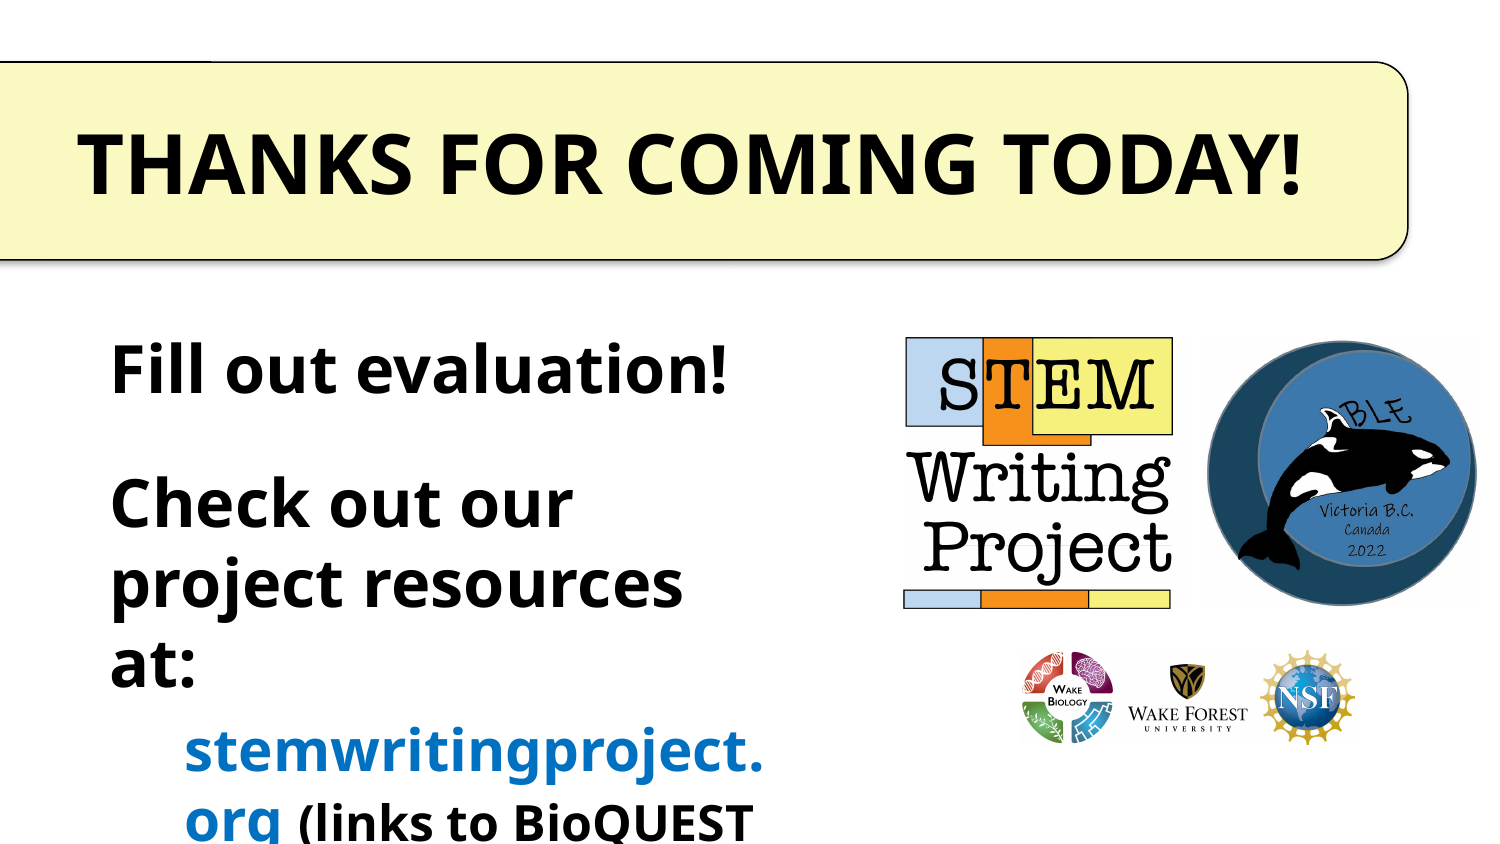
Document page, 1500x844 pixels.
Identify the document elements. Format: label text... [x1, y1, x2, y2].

subtitle Fill out evaluation! Check out our project resources at: stemwritingproject.org (links to BioQUEST Hub) [94, 319, 791, 801]
picture [1020, 650, 1355, 745]
picture [1203, 337, 1482, 609]
picture [902, 337, 1188, 609]
title THANKS for coming today! [61, 71, 1388, 252]
